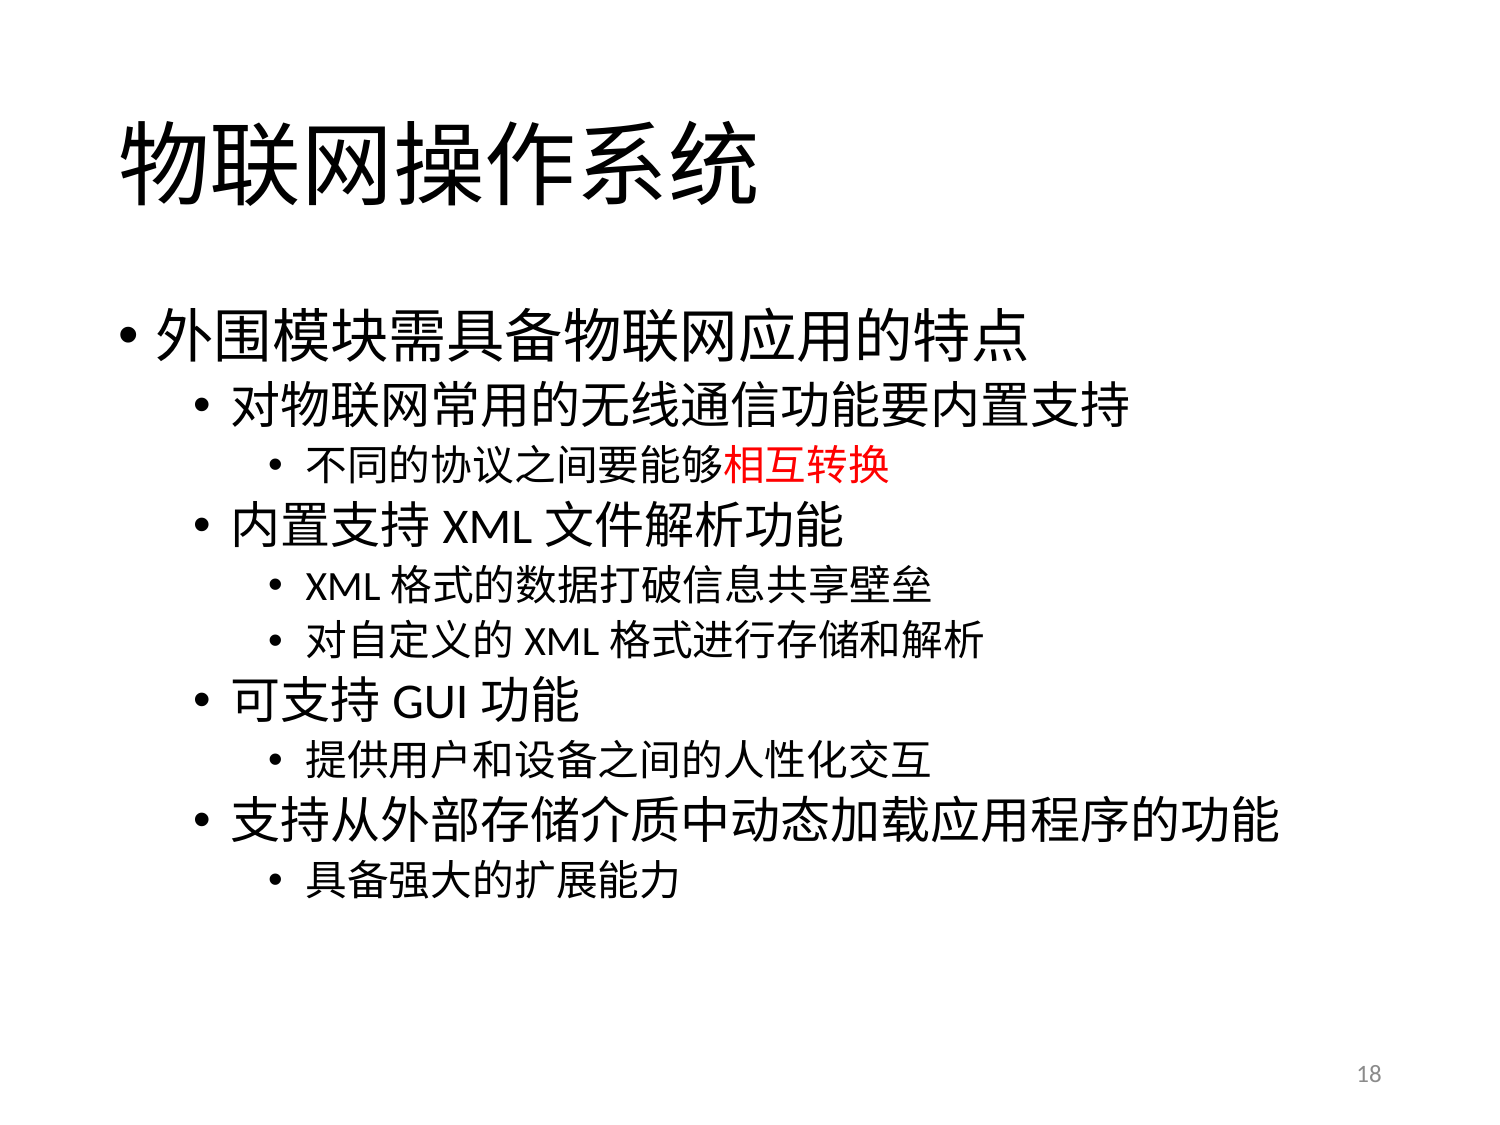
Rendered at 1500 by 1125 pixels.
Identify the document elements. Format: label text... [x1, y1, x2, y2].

title 物联网操作系统 [103, 59, 1397, 278]
list 外围模块需具备物联网应用的特点 对物联网常用的无线通信功能要内置支持 不同的协议之间要能够相互转换 内置支持XML文件解析功能 XML格式的数据打破信息共享壁垒 对自定义的XML格式进行存储和解析 可支持GUI功能 提供用户和设备之间的人性化交互 支持从外部存储介质中动态加载应用程序的功能 具备强大的扩展能力 [103, 299, 1397, 1014]
slide_number 18 [1059, 1042, 1397, 1103]
